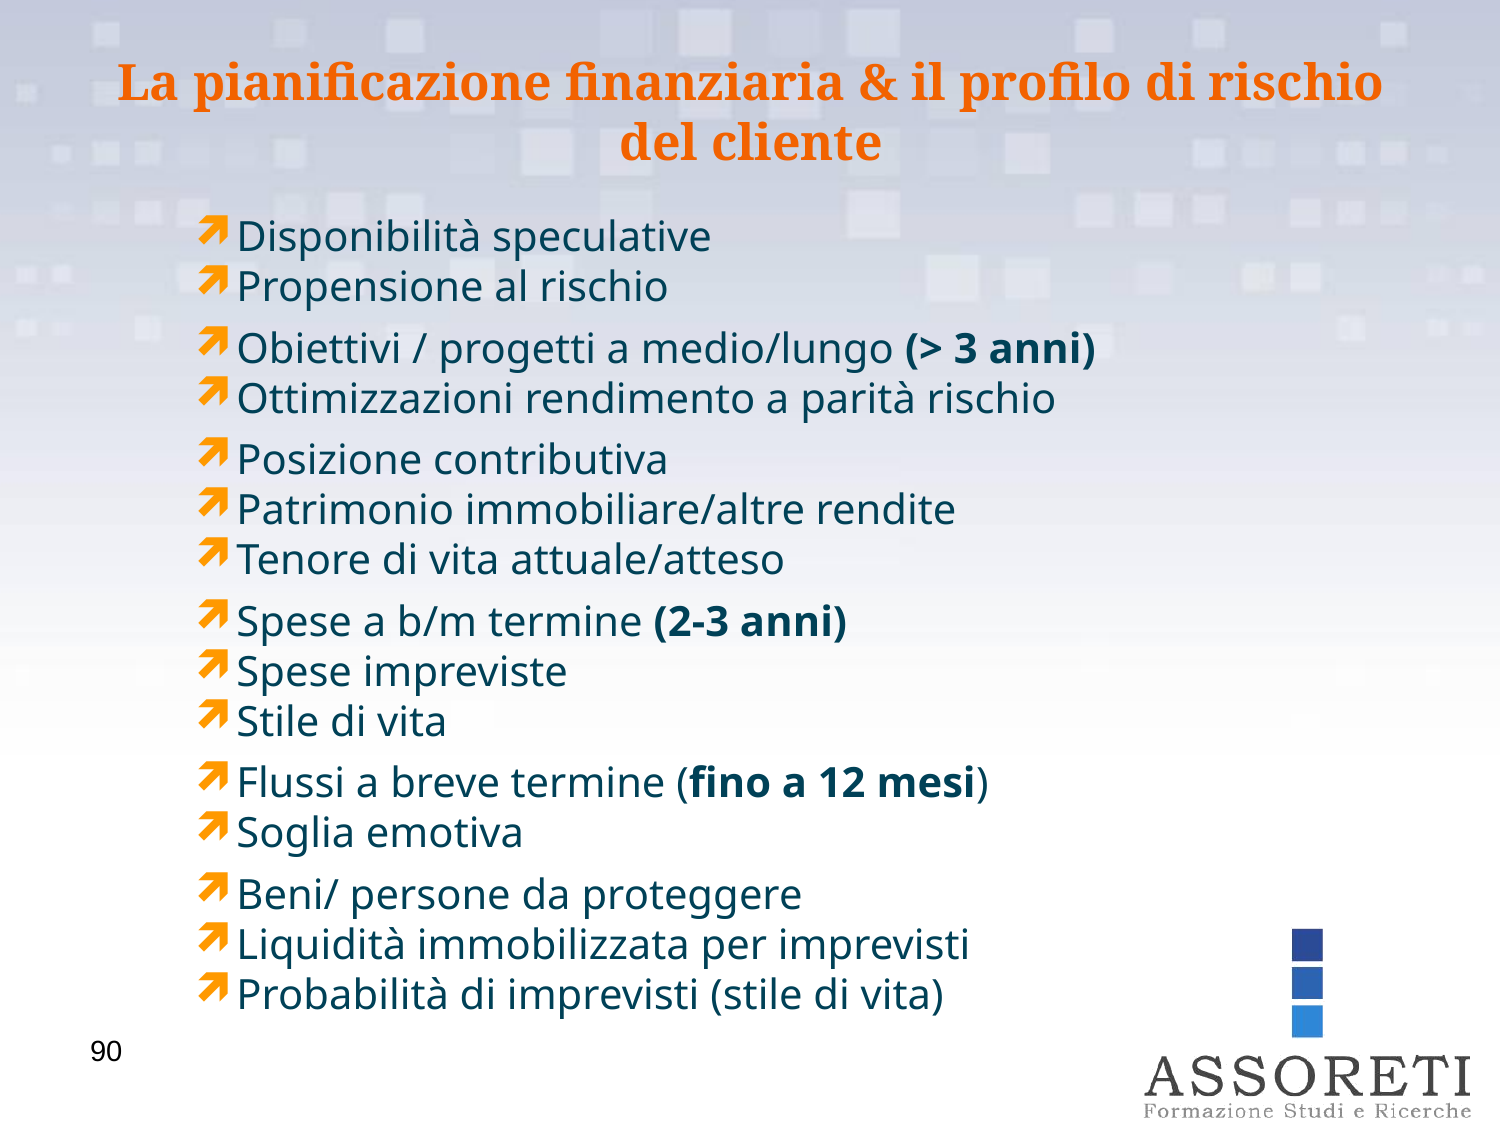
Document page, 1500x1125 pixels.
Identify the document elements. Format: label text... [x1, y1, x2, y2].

text_box Flussi a breve termine (fino a 12 mesi) Soglia emotiva [194, 756, 1276, 857]
text_box Posizione contributiva Patrimonio immobiliare/altre rendite Tenore di vita attuale/atteso [194, 432, 1166, 583]
slide_number 90 [74, 1024, 426, 1103]
text_box La pianificazione finanziaria & il profilo di rischio del cliente [72, 42, 1431, 178]
text_box Obiettivi / progetti a medio/lungo (> 3 anni) Ottimizzazioni rendimento a parità rischio [194, 321, 1315, 422]
text_box Spese a b/m termine (2-3 anni) Spese impreviste Stile di vita [194, 594, 1100, 745]
text_box Disponibilità speculative Propensione al rischio [194, 210, 879, 311]
text_box Beni/ persone da proteggere Liquidità immobilizzata per imprevisti Probabilità di imprevisti (stile di vita) [194, 867, 1188, 1018]
picture [0, 0, 1500, 1125]
